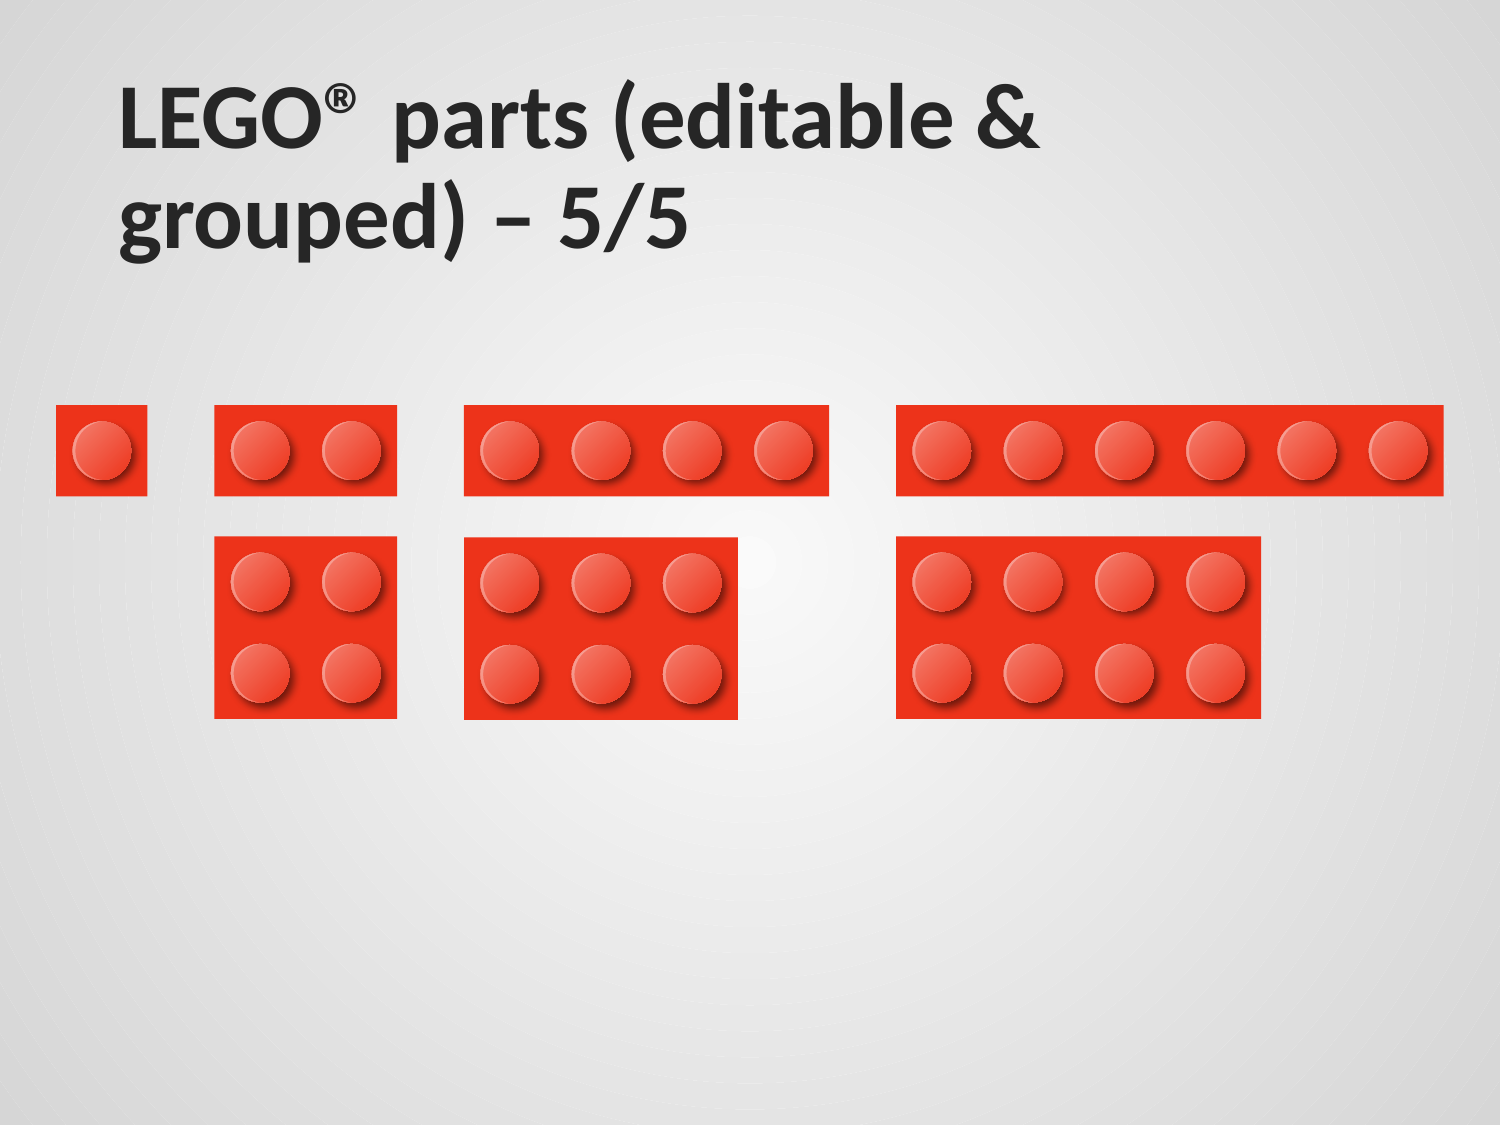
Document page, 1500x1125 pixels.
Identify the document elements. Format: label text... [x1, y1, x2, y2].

title LEGO® parts (editable & grouped) – 5/5 [103, 59, 1397, 278]
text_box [214, 405, 398, 497]
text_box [896, 536, 1262, 719]
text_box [214, 536, 398, 719]
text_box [56, 405, 148, 497]
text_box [464, 537, 738, 720]
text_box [463, 405, 830, 497]
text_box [896, 405, 1444, 497]
